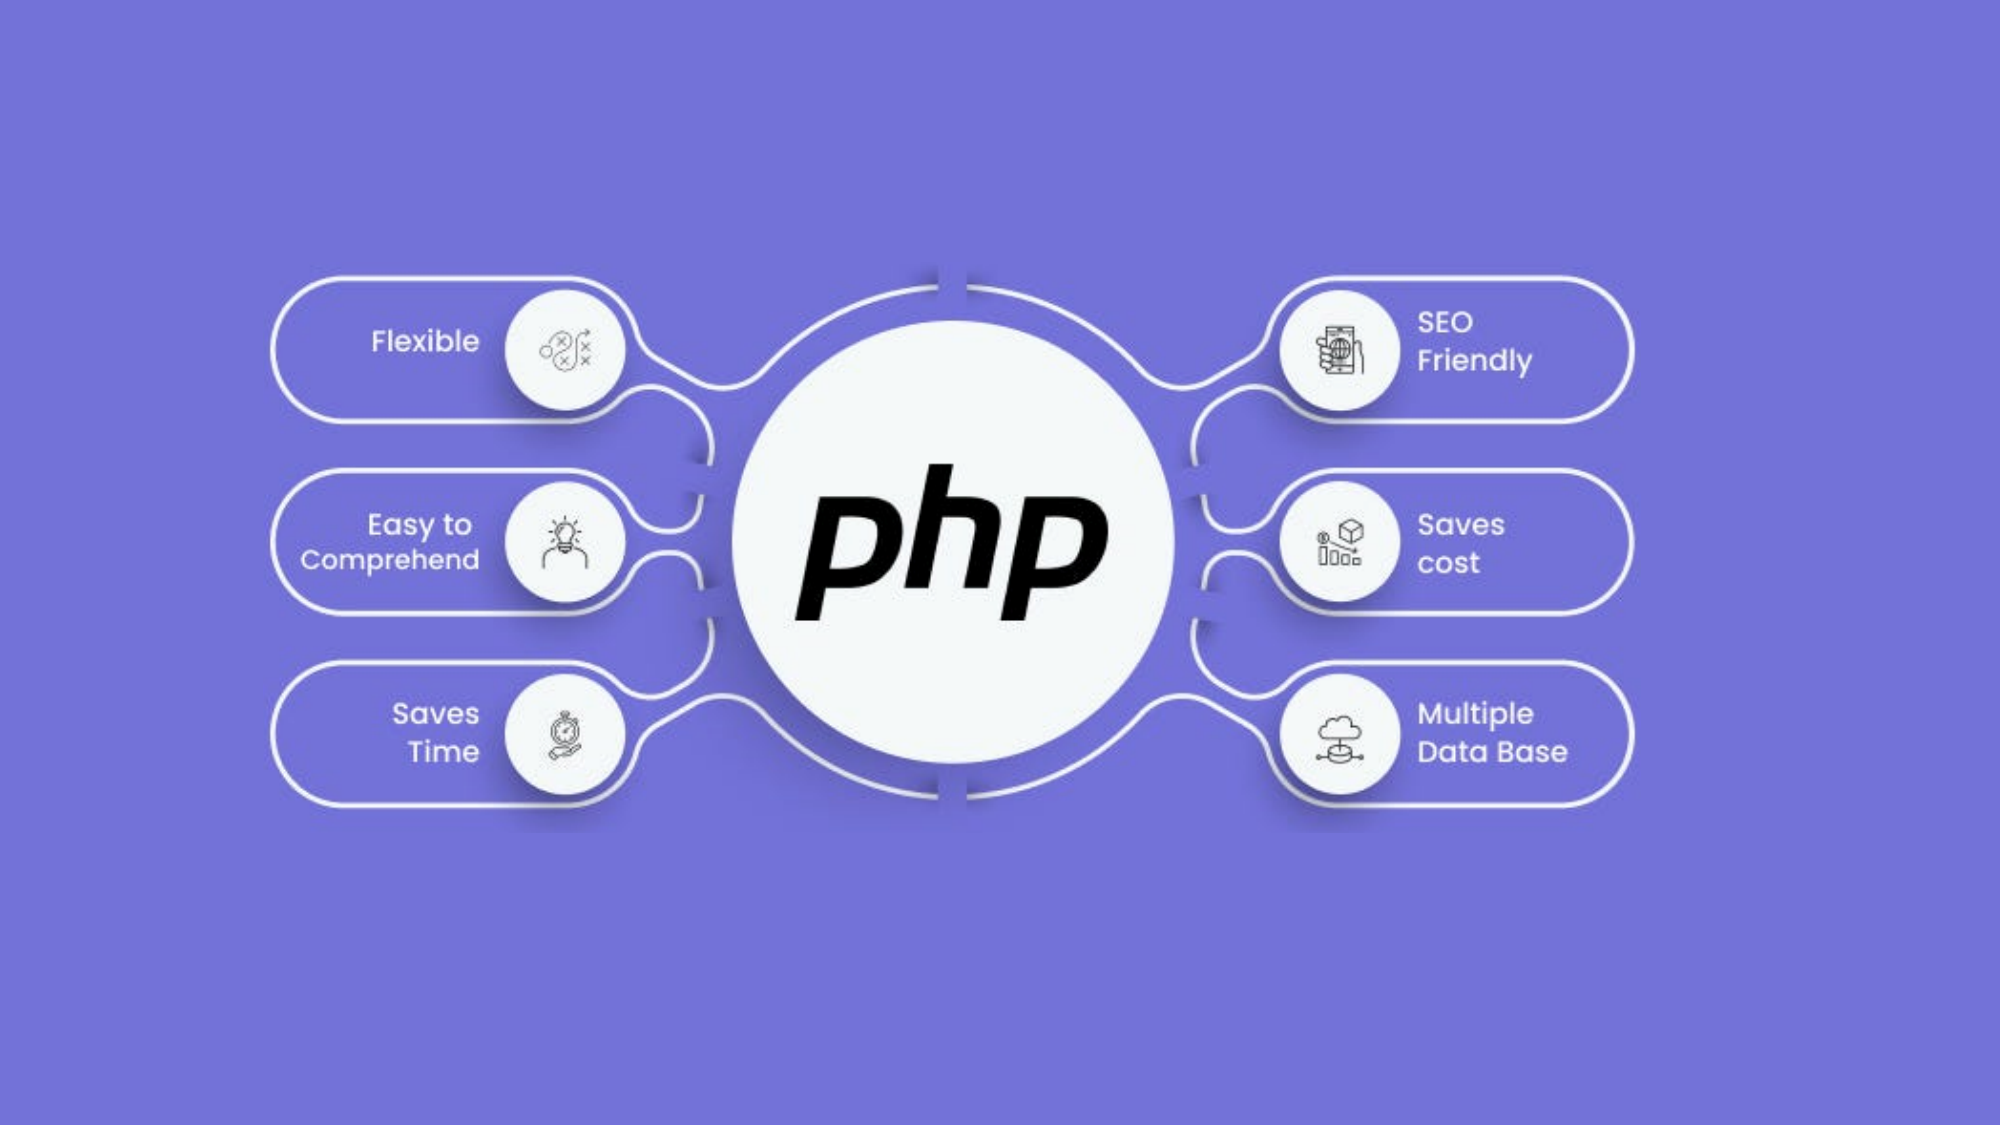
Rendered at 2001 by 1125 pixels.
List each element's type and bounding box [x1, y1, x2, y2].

picture [263, 262, 1641, 834]
